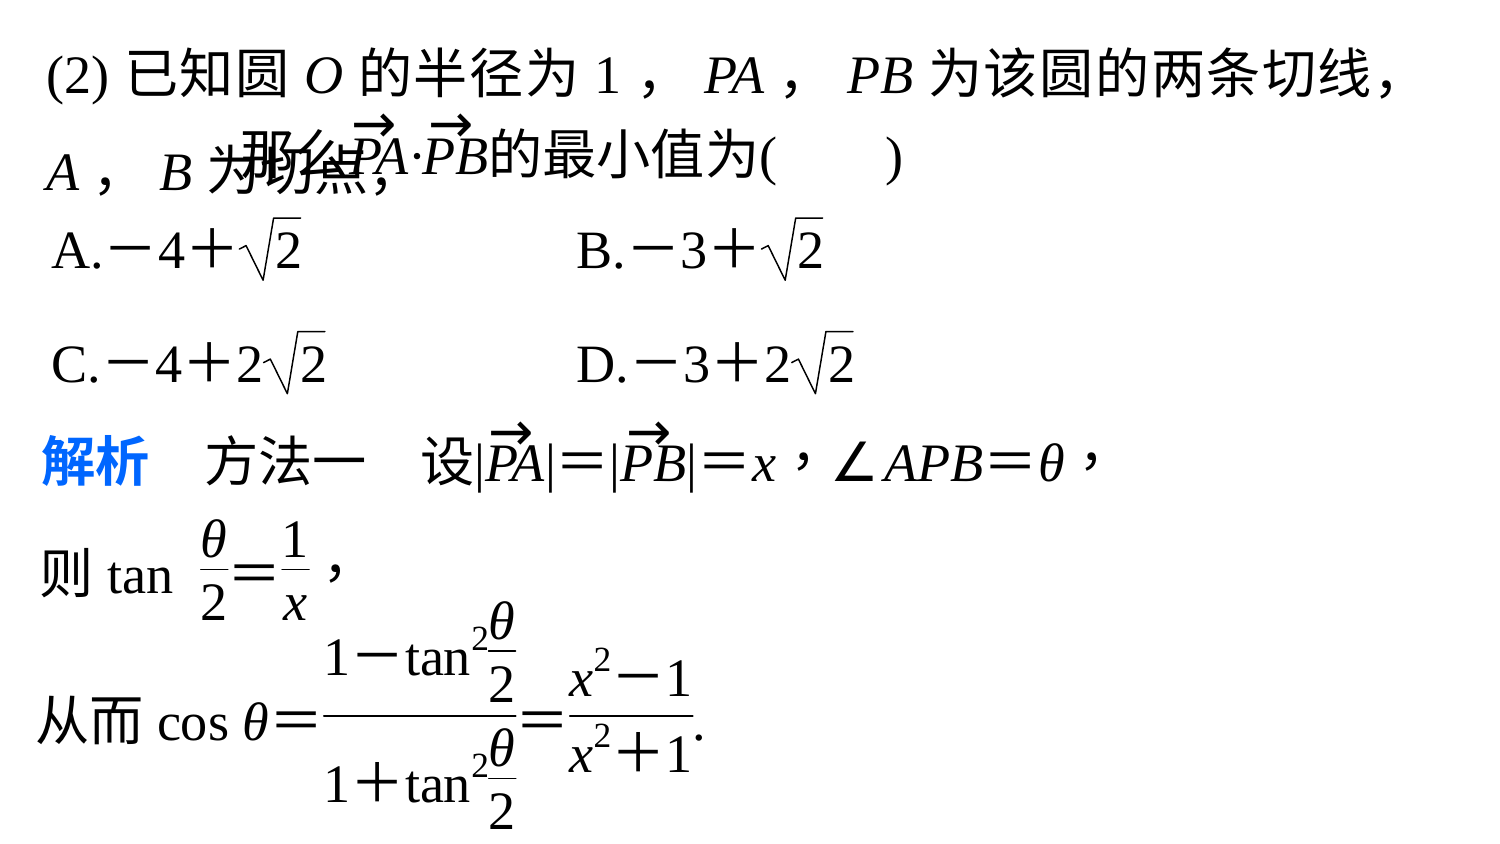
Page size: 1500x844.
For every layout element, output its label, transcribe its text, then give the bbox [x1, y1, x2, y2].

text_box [39, 508, 1270, 594]
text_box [240, 75, 1196, 232]
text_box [34, 590, 1266, 844]
text_box (2)已知圆O的半径为1，PA，PB为该圆的两条切线，A，B为切点， [31, 0, 1457, 209]
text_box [50, 212, 1007, 394]
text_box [40, 396, 1272, 507]
